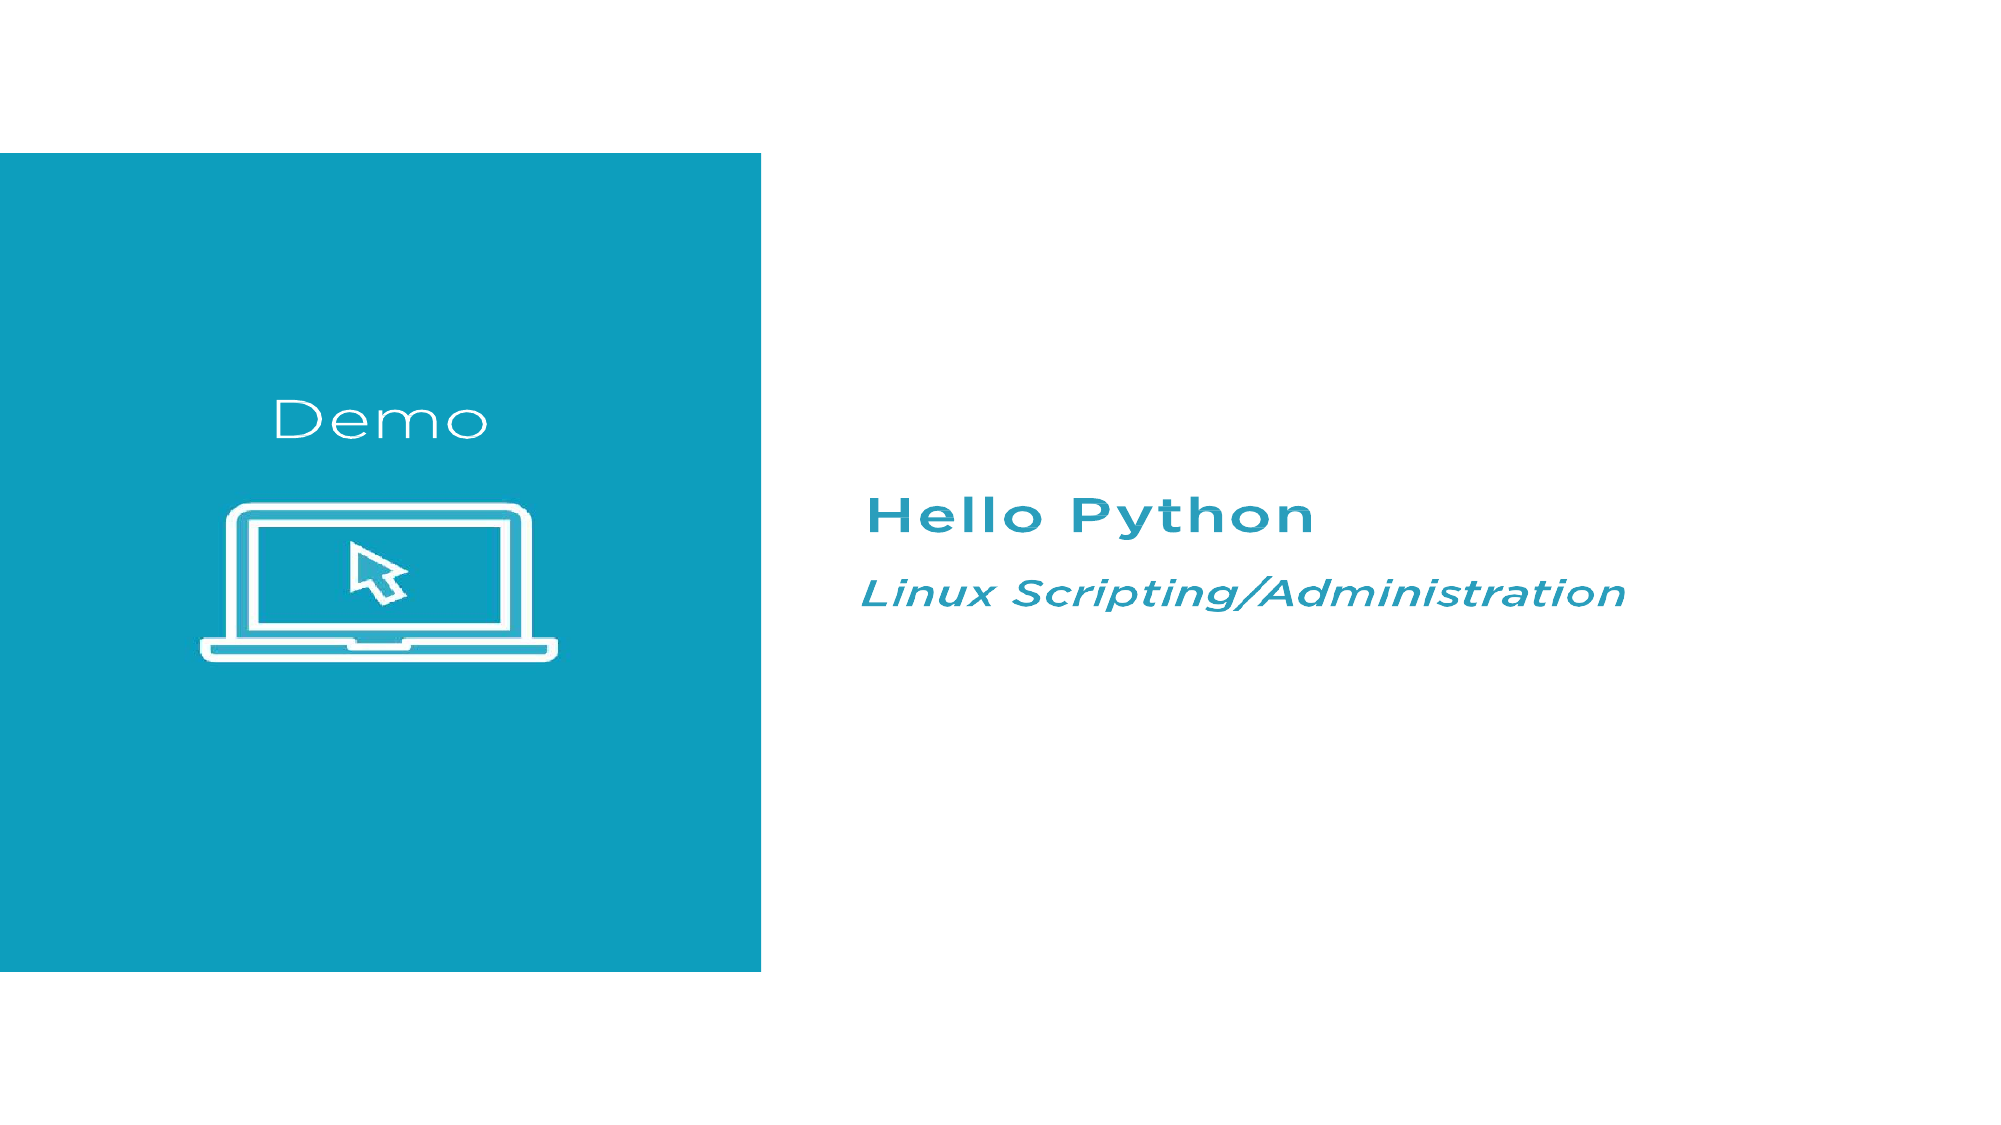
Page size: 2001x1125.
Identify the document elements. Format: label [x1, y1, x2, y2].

text_box [964, 496, 973, 533]
text_box [861, 576, 1625, 612]
text_box [331, 409, 368, 439]
text_box [1231, 505, 1269, 533]
text_box [378, 409, 437, 439]
text_box [447, 409, 487, 439]
text_box [1003, 505, 1042, 533]
text_box [1116, 506, 1153, 540]
text_box [920, 505, 955, 533]
text_box [1190, 496, 1223, 533]
text_box [870, 498, 909, 533]
text_box [276, 399, 322, 439]
text_box [1158, 499, 1181, 533]
text_box [0, 153, 762, 973]
text_box [985, 496, 994, 533]
text_box [1279, 505, 1311, 533]
text_box [1073, 498, 1110, 533]
